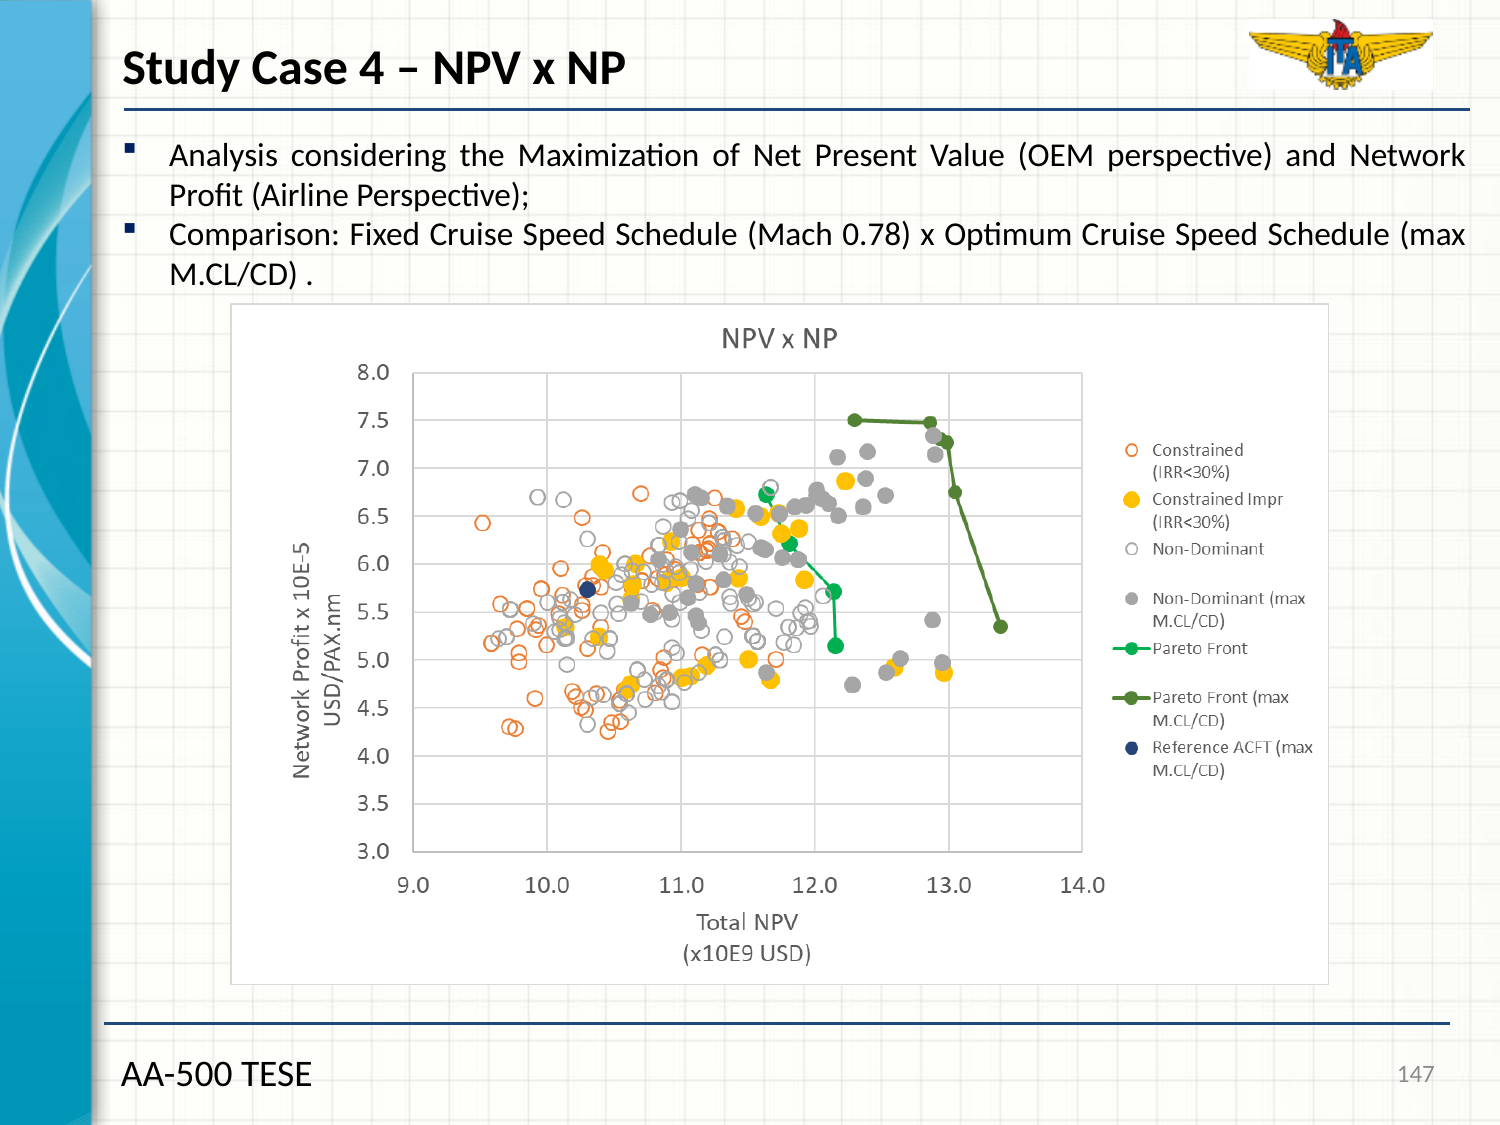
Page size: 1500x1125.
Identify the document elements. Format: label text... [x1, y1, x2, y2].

text_box Study Case 4 – NPV x NP [107, 27, 1258, 102]
text_box Analysis considering the Maximization of Net Present Value (OEM perspective) and Network Profit (Airline Perspective); Comparison: Fixed Cruise Speed Schedule (Mach 0.78) x Optimum Cruise Speed Schedule (max M.CL/CD) . [107, 125, 1483, 300]
slide_number 147 [1100, 1042, 1450, 1103]
picture [0, 0, 1500, 1125]
